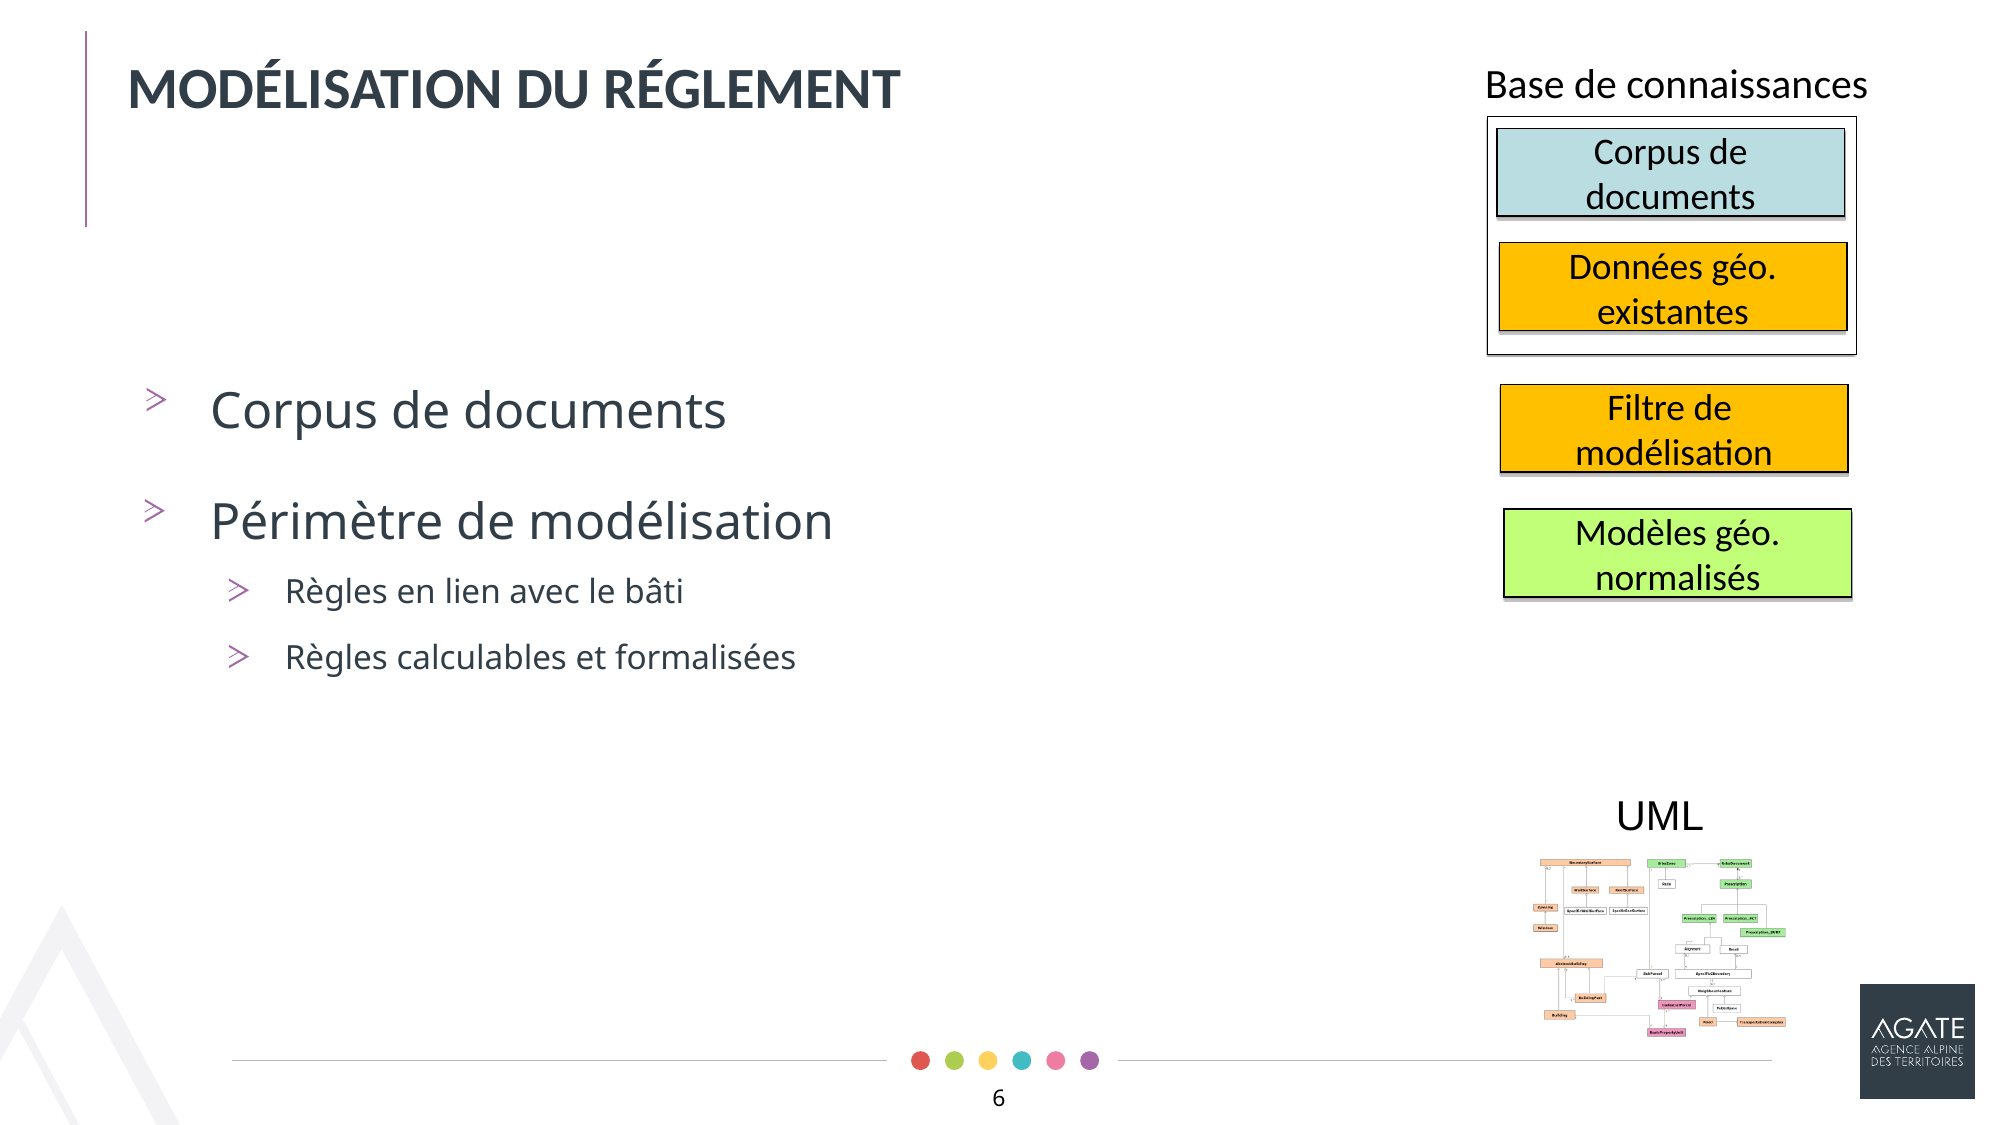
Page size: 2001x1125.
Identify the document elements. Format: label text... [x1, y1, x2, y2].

text_box Modèles géo. normalisés [1503, 509, 1852, 598]
list Modélisation du réglement [112, 50, 1487, 207]
text_box Corpus de documents [1496, 165, 1845, 217]
text_box [146, 387, 167, 412]
text_box Règles en lien avec le bâti [270, 562, 1434, 618]
text_box [228, 644, 250, 669]
text_box Données géo. existantes [1499, 242, 1847, 331]
list Corpus de documents Périmètre de modélisation [195, 341, 1730, 939]
text_box [228, 578, 250, 602]
text_box UML [1593, 781, 1727, 857]
picture [1529, 857, 1790, 1039]
text_box [1487, 165, 1857, 355]
text_box Base de connaissances [1399, 48, 1955, 165]
text_box [144, 498, 165, 523]
text_box Filtre de modélisation [1500, 384, 1848, 473]
text_box Règles calculables et formalisées [270, 628, 1434, 684]
